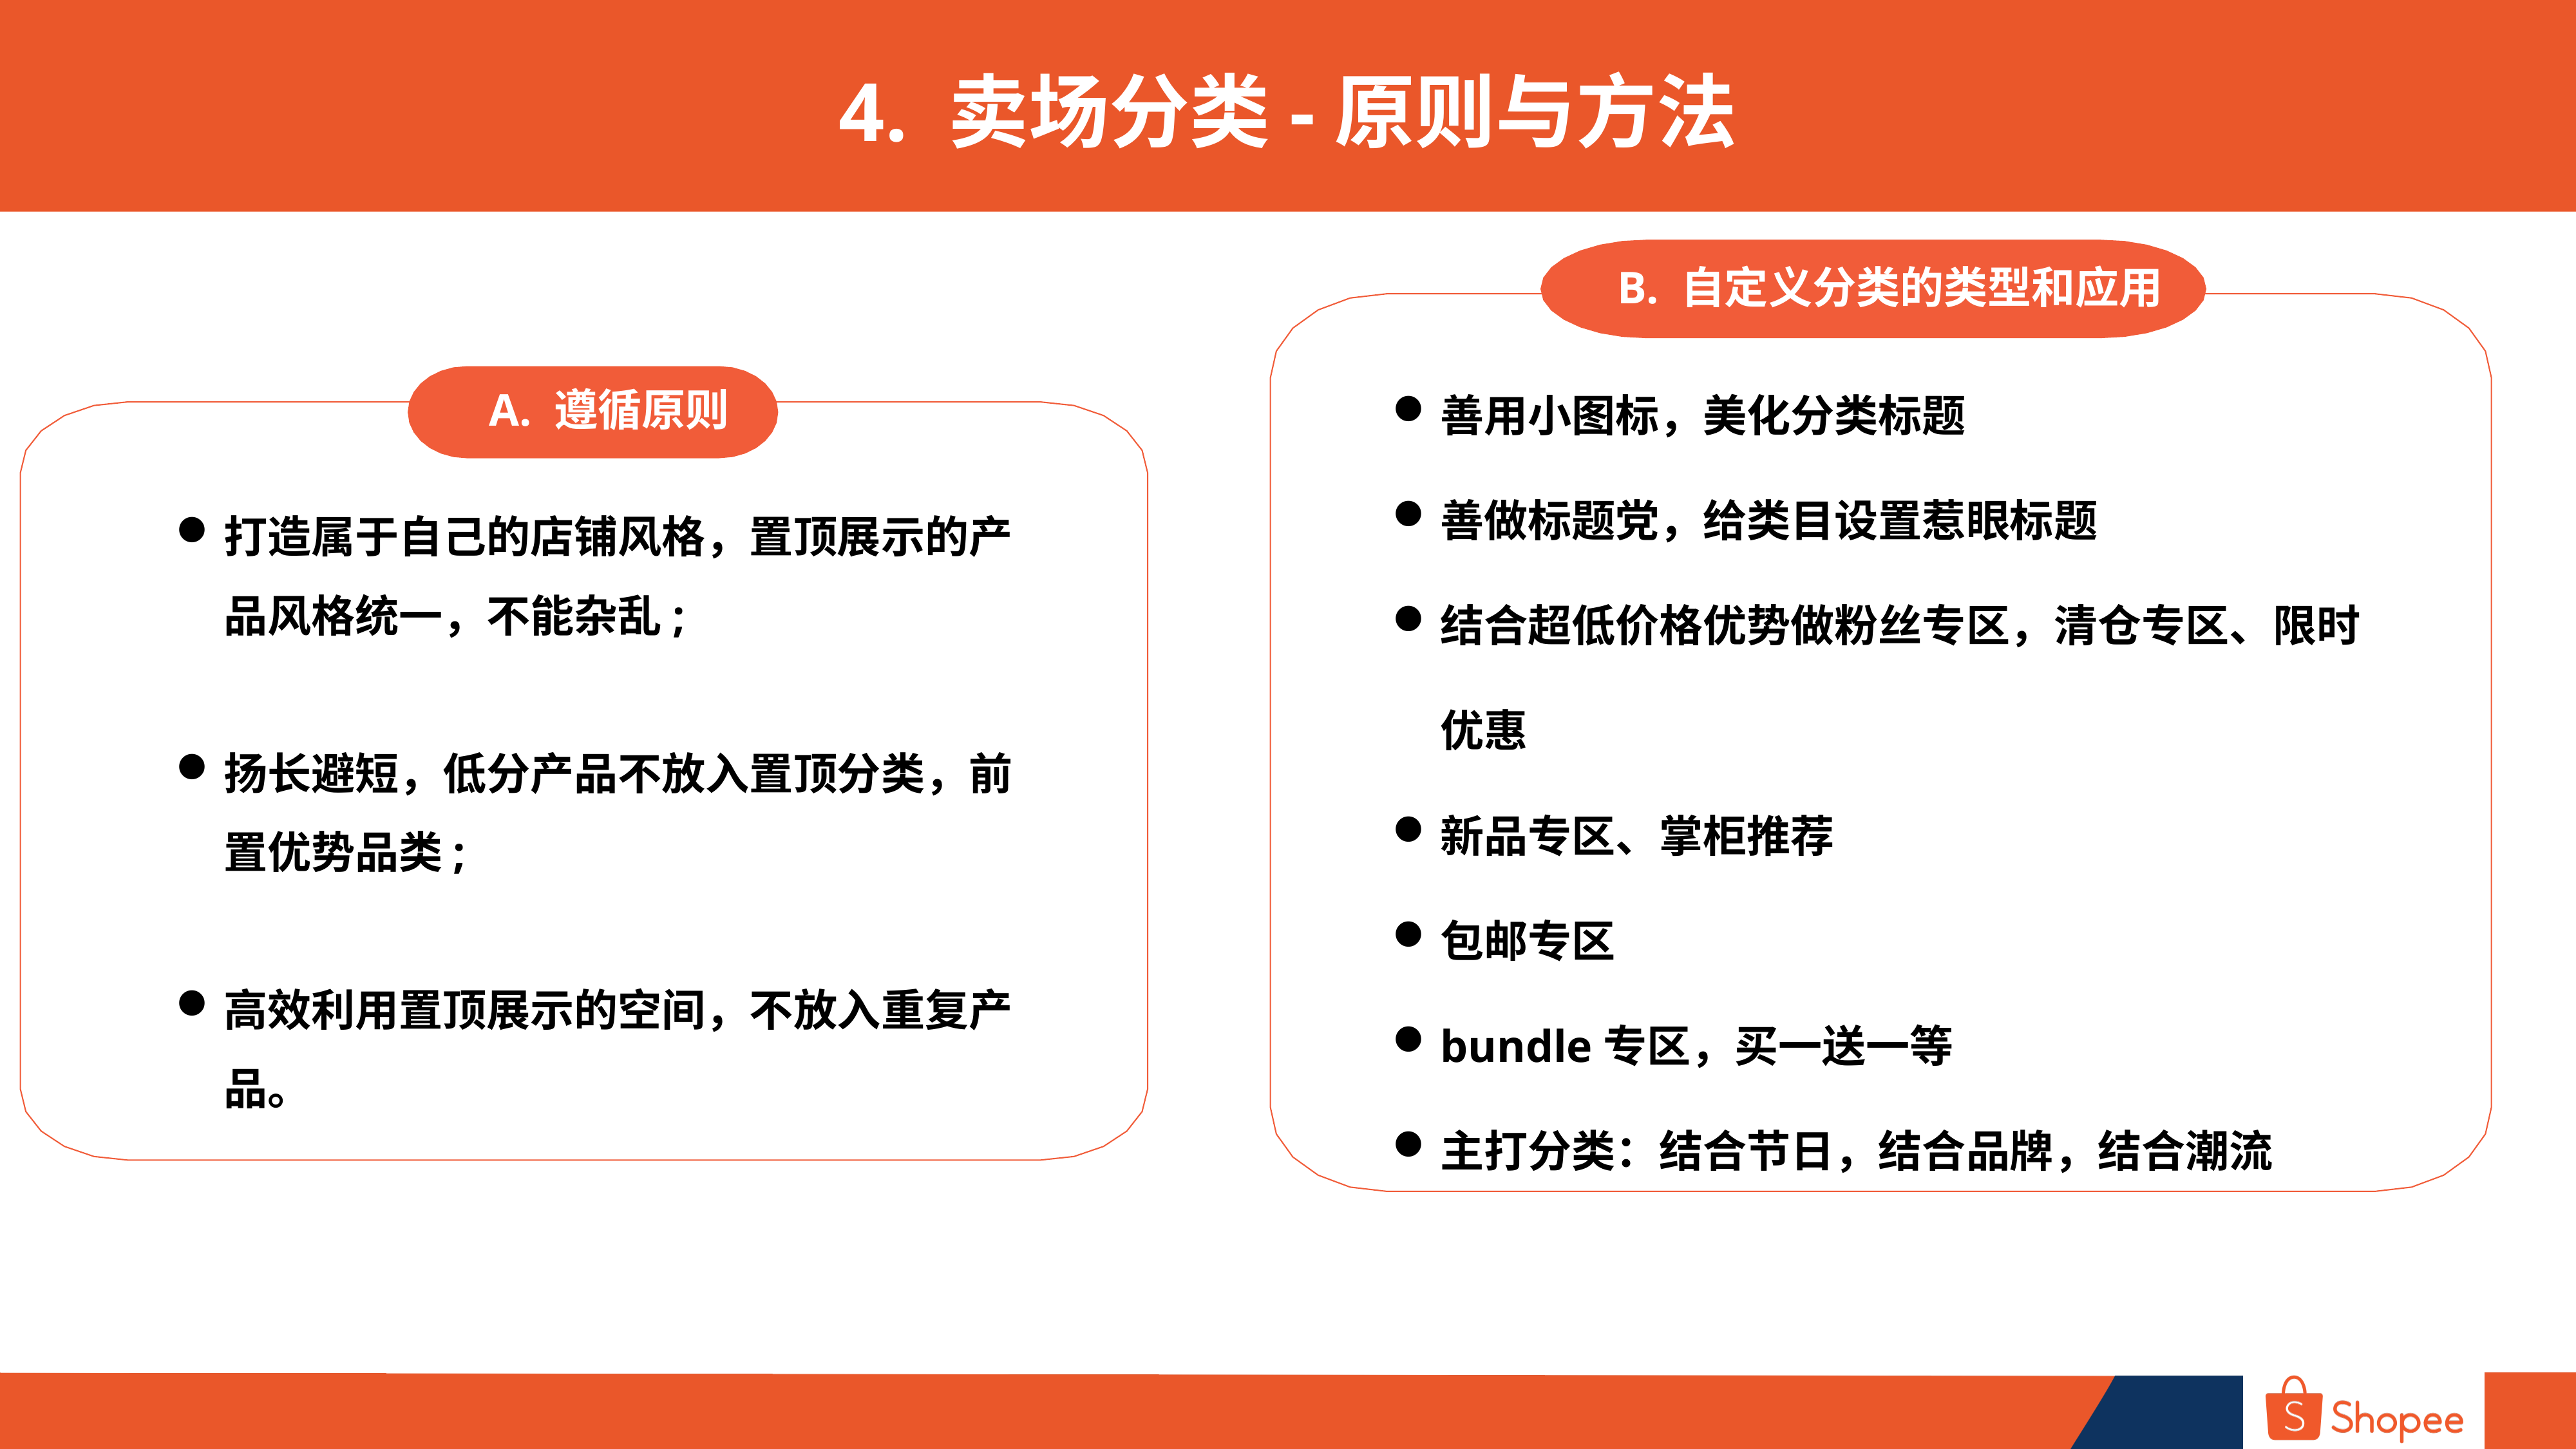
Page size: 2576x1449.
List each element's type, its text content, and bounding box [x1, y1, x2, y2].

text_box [20, 366, 1148, 1160]
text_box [1540, 239, 2207, 339]
text_box [1270, 294, 2492, 1191]
picture [0, 1370, 2576, 1449]
title 4. 卖场分类-原则与方法 [82, 83, 2494, 135]
text_box 善用小图标，美化分类标题 善做标题党，给类目设置惹眼标题 结合超低价格优势做粉丝专区，清仓专区、限时优惠 新品专区、掌柜推荐 包邮专区 bundle专区，买一送一等 主打分类：结合节日，结合品牌，结合潮流 [1382, 330, 2380, 1181]
text_box [0, 0, 2576, 213]
